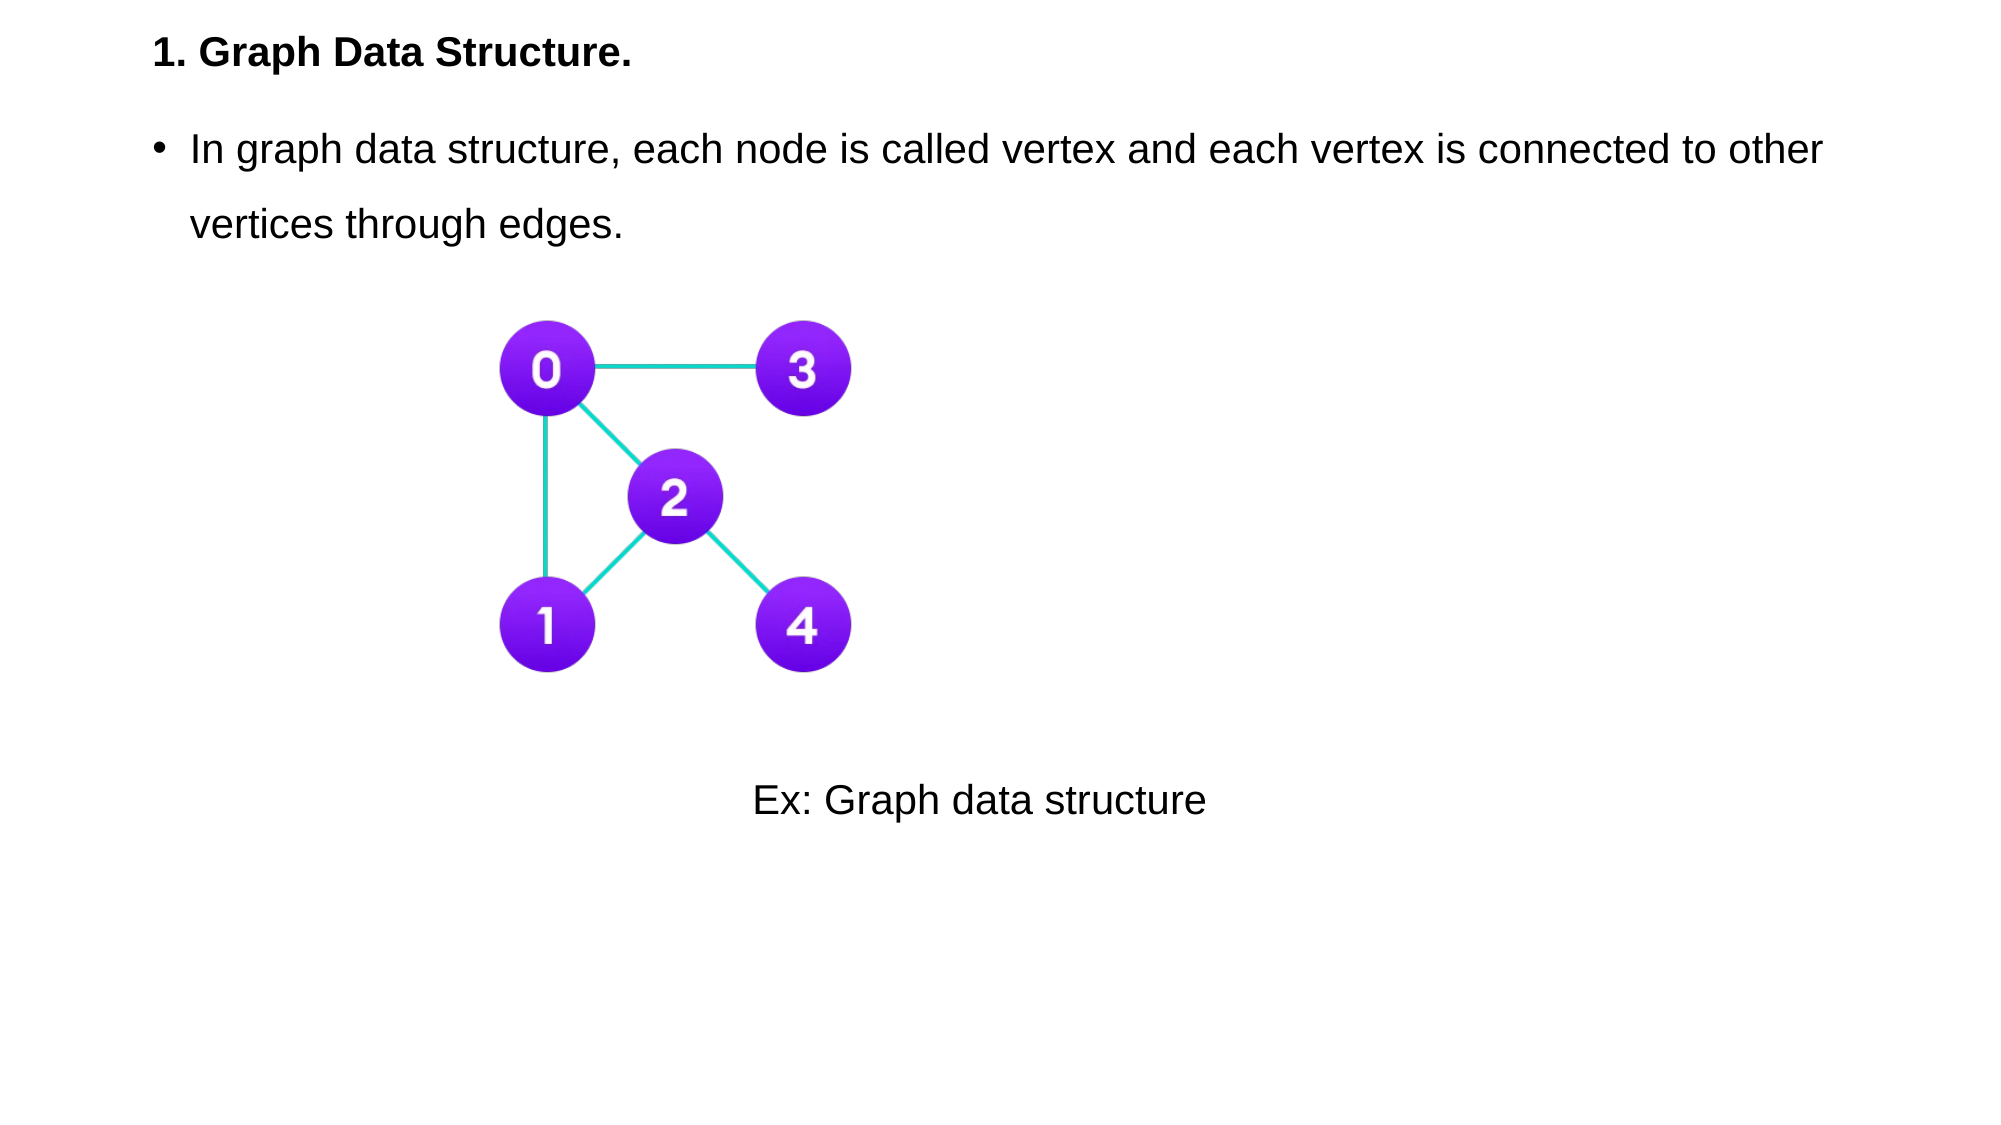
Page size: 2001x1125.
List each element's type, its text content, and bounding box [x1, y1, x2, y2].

picture [413, 234, 938, 759]
list 1. Graph Data Structure. In graph data structure, each node is called vertex and each vertex is connected to other vertices through edges. Ex: Graph data structure [137, 23, 1863, 1014]
